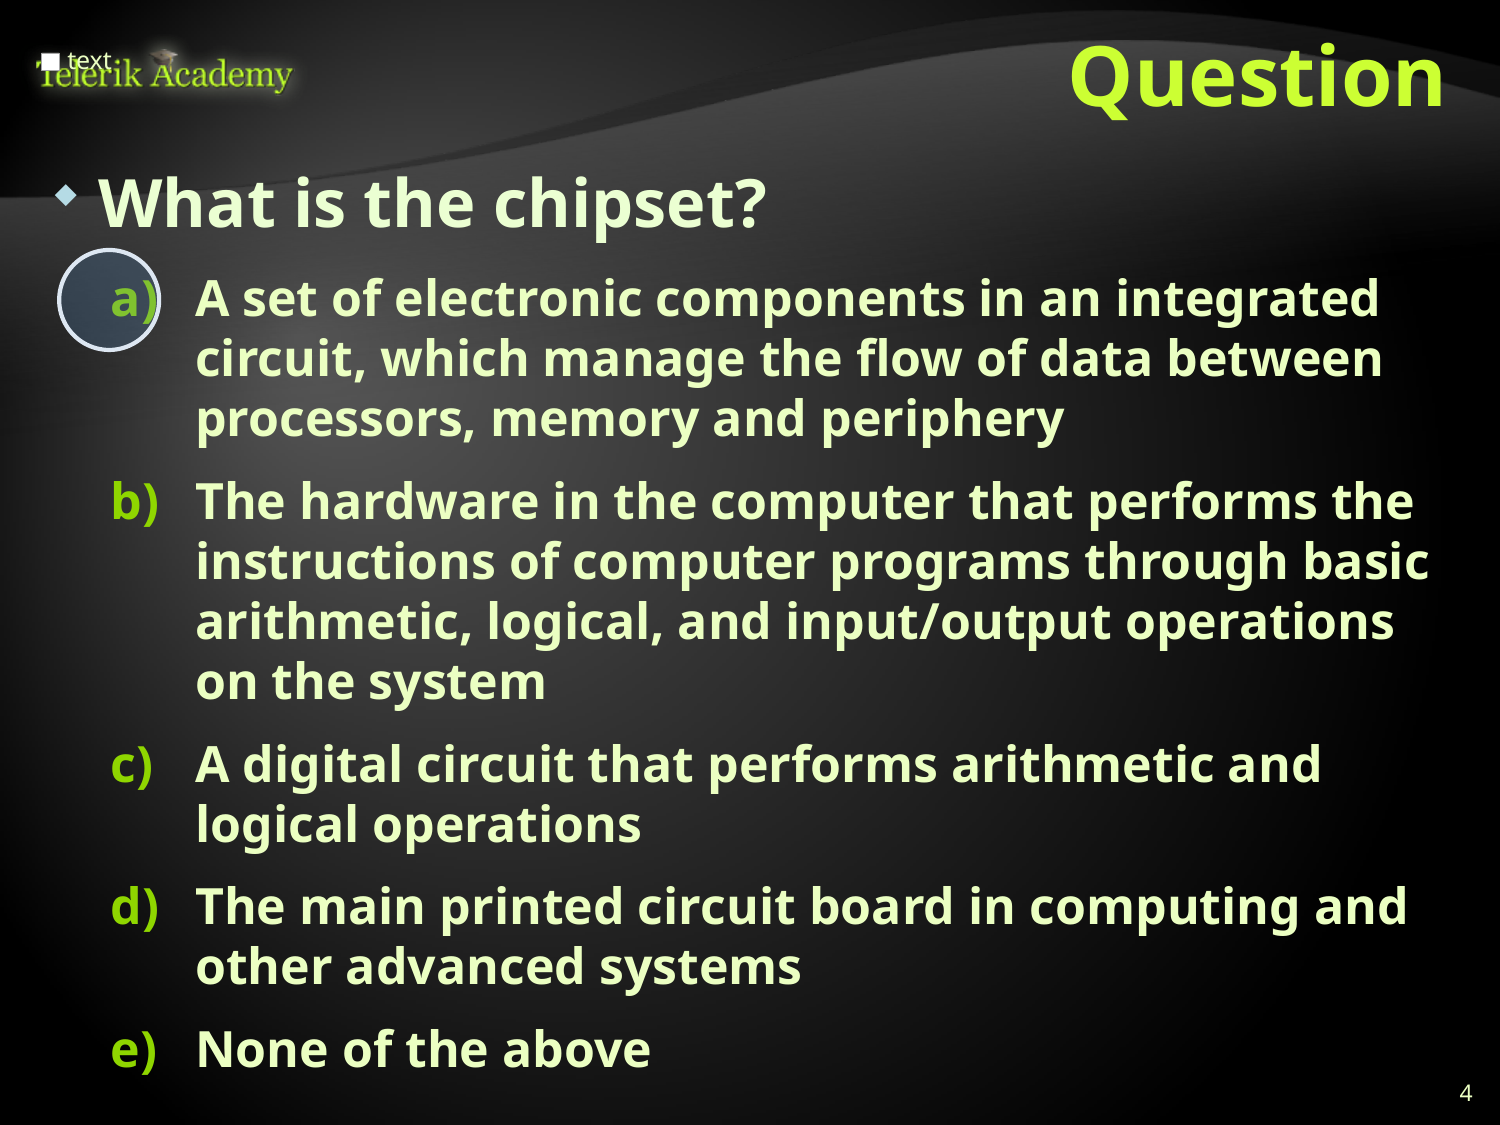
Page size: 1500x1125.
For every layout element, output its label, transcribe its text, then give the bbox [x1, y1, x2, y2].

title Question [300, 12, 1463, 149]
slide_number 4 [1412, 1074, 1488, 1113]
list What is the chipset? A set of electronic components in an integrated circuit, which manage the flow of data between processors, memory and periphery The hardware in the computer that performs the instructions of computer programs through basic arithmetic, logical, and input/output operations on the system A digital circuit that performs arithmetic and logical operations The main printed circuit board in computing and other advanced systems None of the above [37, 149, 1463, 1075]
text_box [57, 247, 162, 353]
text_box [41, 41, 119, 80]
picture [0, 0, 1500, 1125]
